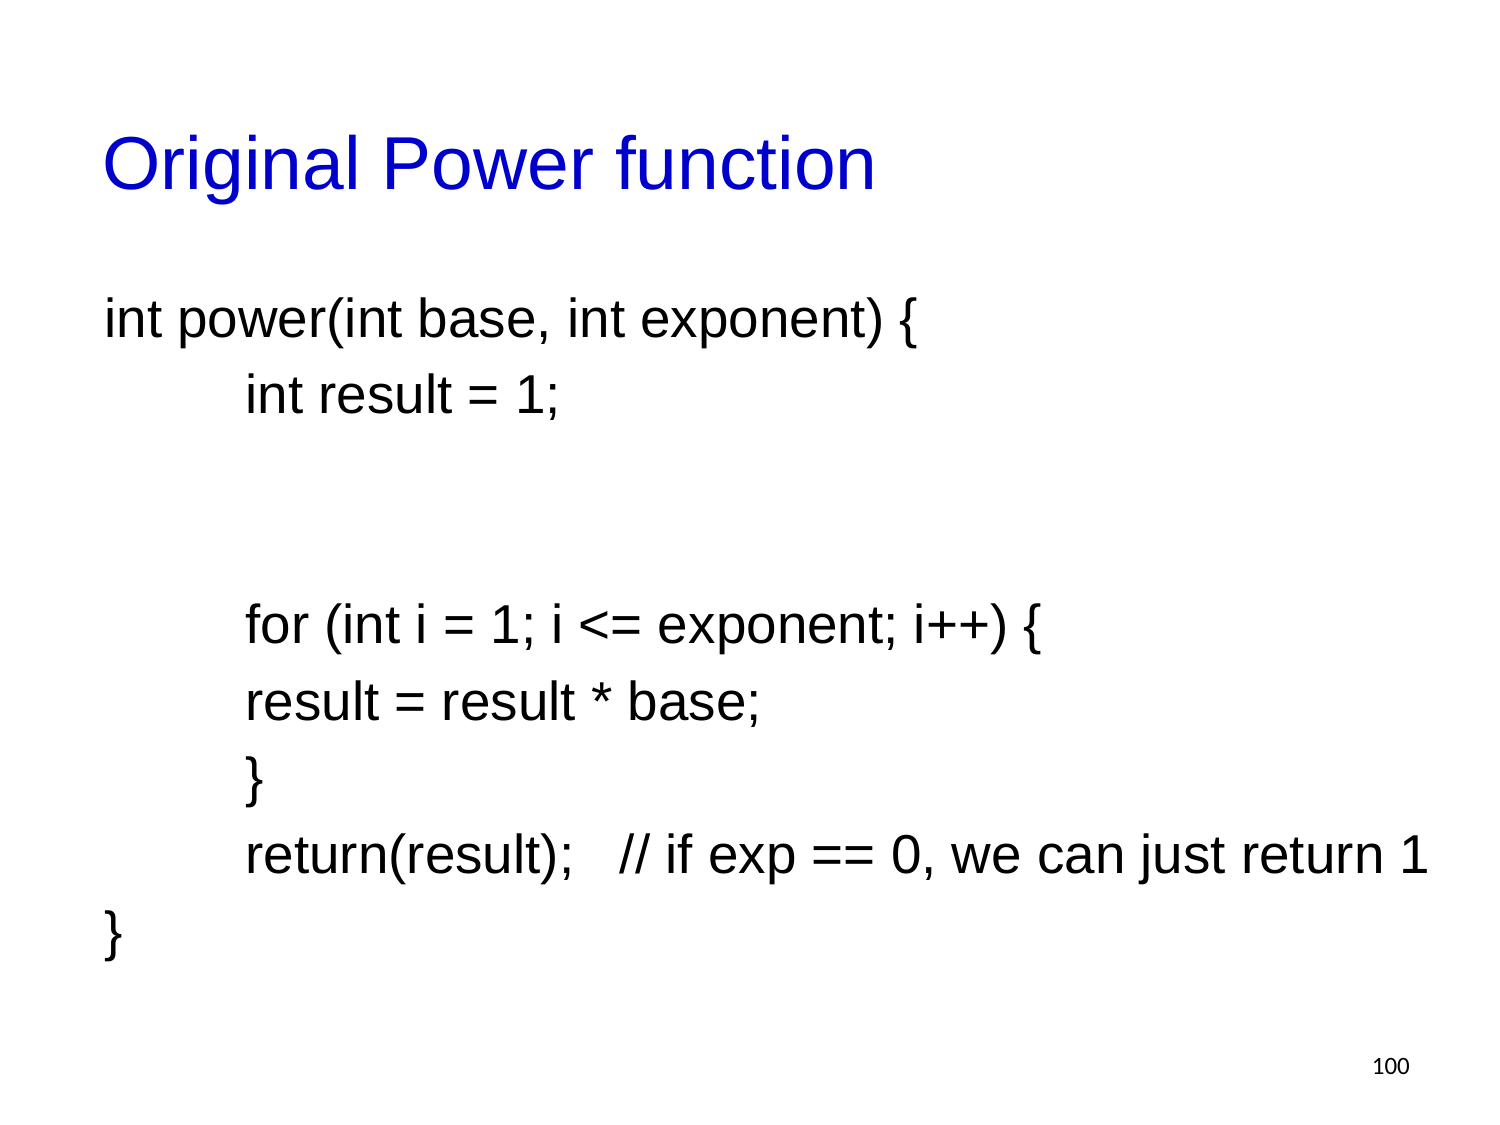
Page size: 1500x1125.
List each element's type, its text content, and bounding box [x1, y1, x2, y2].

list int power(int base, int exponent) { int result = 1; for (int i = 1; i <= exponent; i++) { result = result * base; } return(result); // if exp == 0, we can just return 1 } [89, 274, 1451, 1026]
slide_number 100 [1074, 1042, 1425, 1103]
